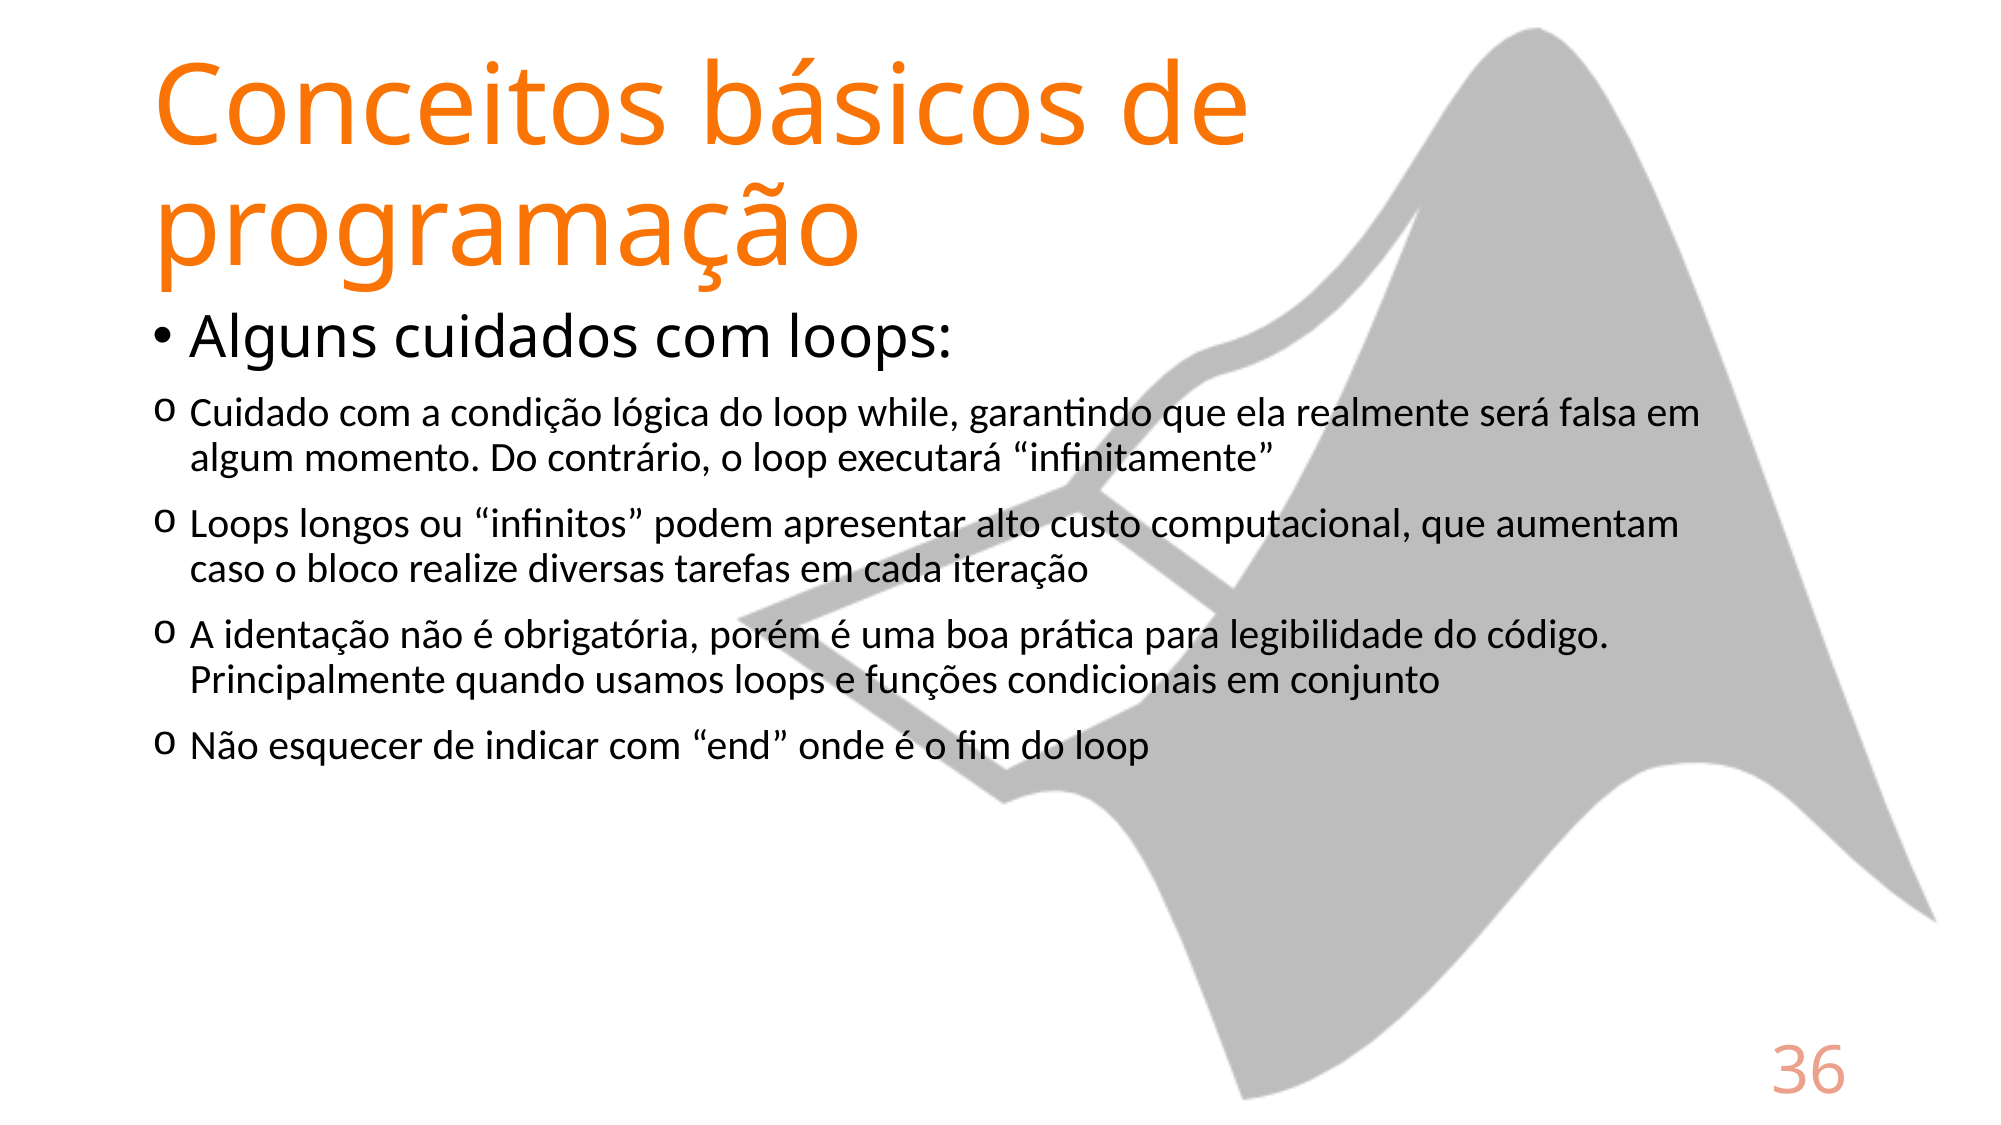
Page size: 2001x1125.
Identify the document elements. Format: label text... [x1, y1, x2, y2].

title Conceitos básicos de programação [137, 59, 1863, 278]
slide_number 36 [1412, 1042, 1863, 1103]
list Alguns cuidados com loops: Cuidado com a condição lógica do loop while, garantindo que ela realmente será falsa em algum momento. Do contrário, o loop executará “infinitamente” Loops longos ou “infinitos” podem apresentar alto custo computacional, que aumentam caso o bloco realize diversas tarefas em cada iteração A identação não é obrigatória, porém é uma boa prática para legibilidade do código. Principalmente quando usamos loops e funções condicionais em conjunto Não esquecer de indicar com “end” onde é o fim do loop [137, 299, 1766, 1076]
